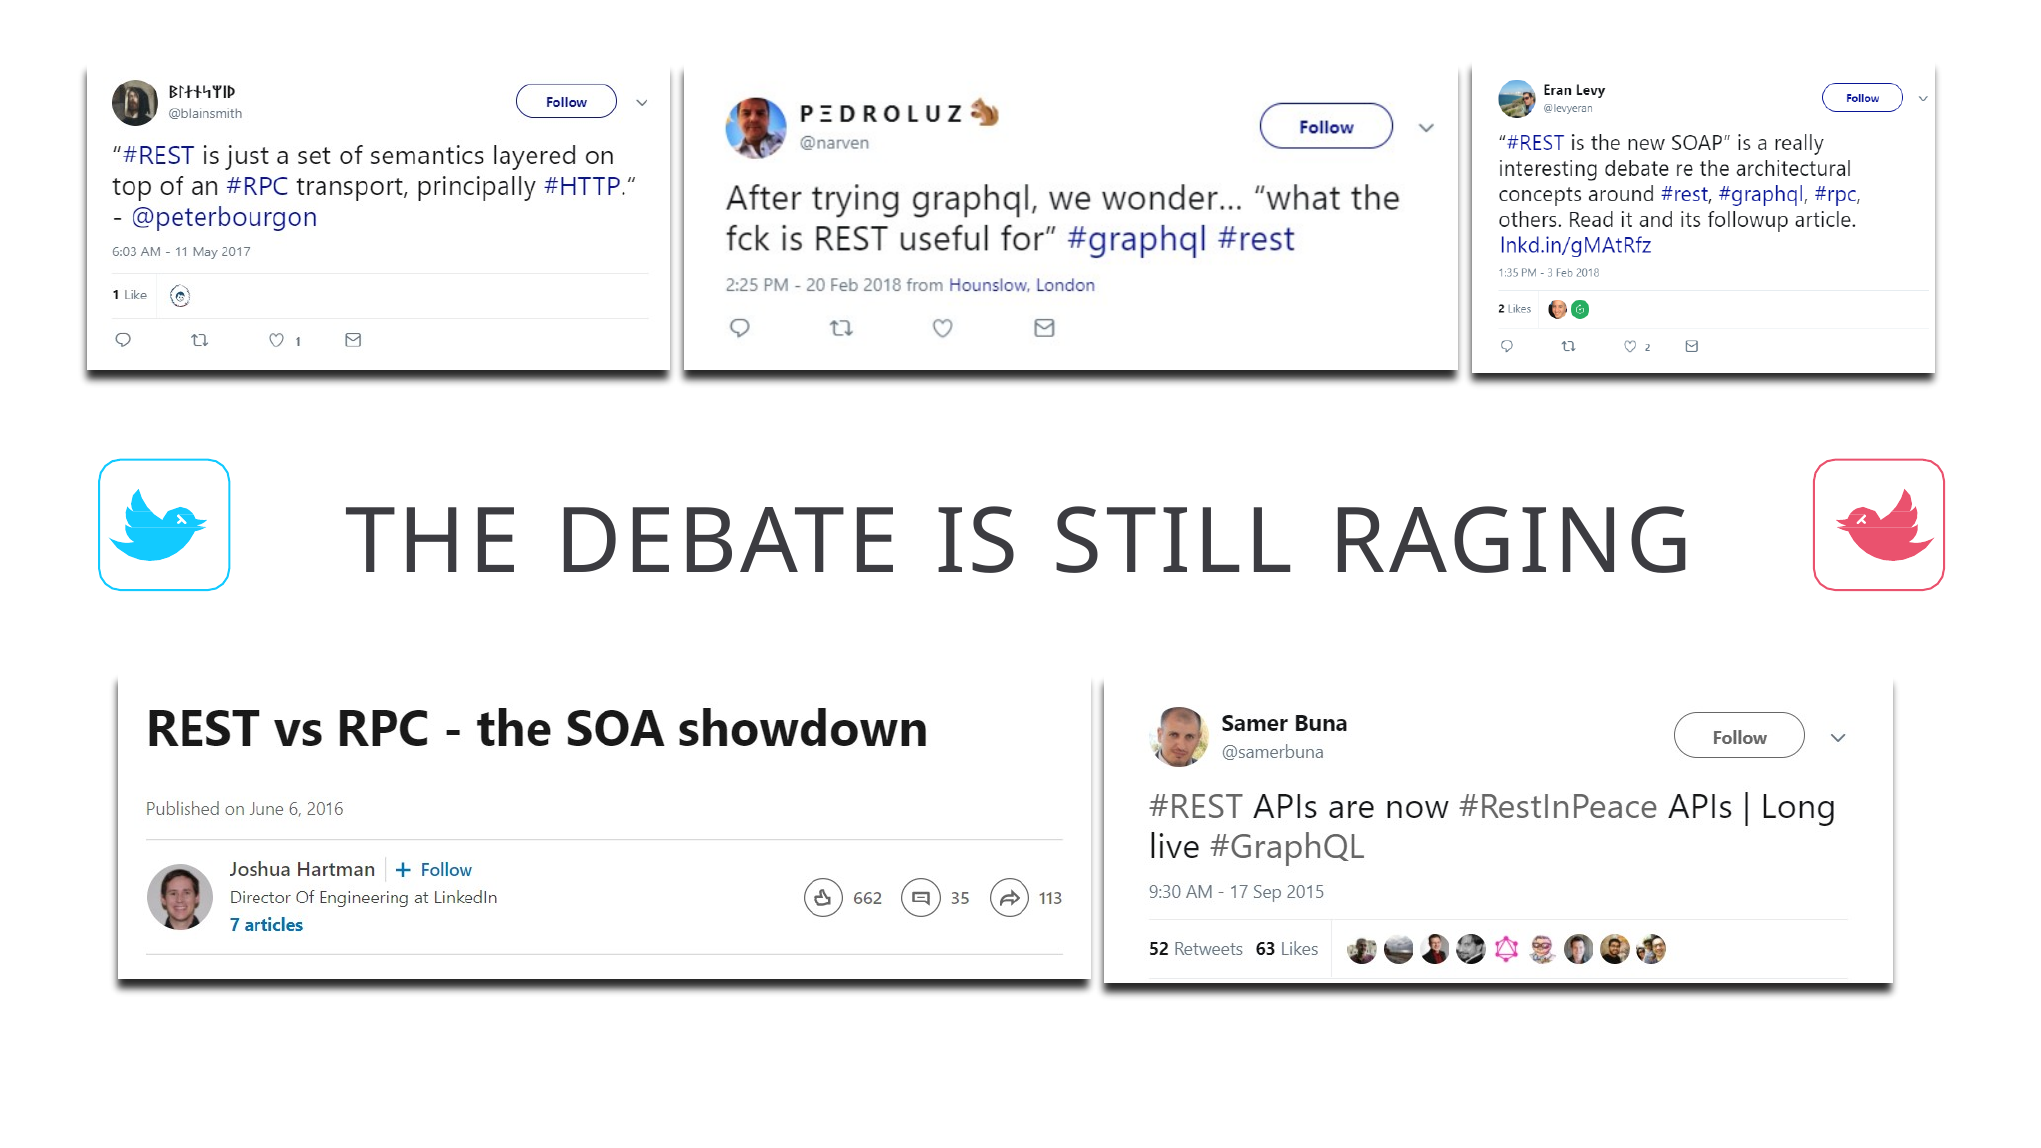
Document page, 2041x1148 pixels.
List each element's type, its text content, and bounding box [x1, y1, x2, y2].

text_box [87, 457, 231, 605]
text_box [75, 57, 1946, 403]
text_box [106, 669, 1904, 1005]
title THE DEBATE IS STILL RAGING [342, 478, 1704, 669]
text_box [1812, 457, 1956, 605]
